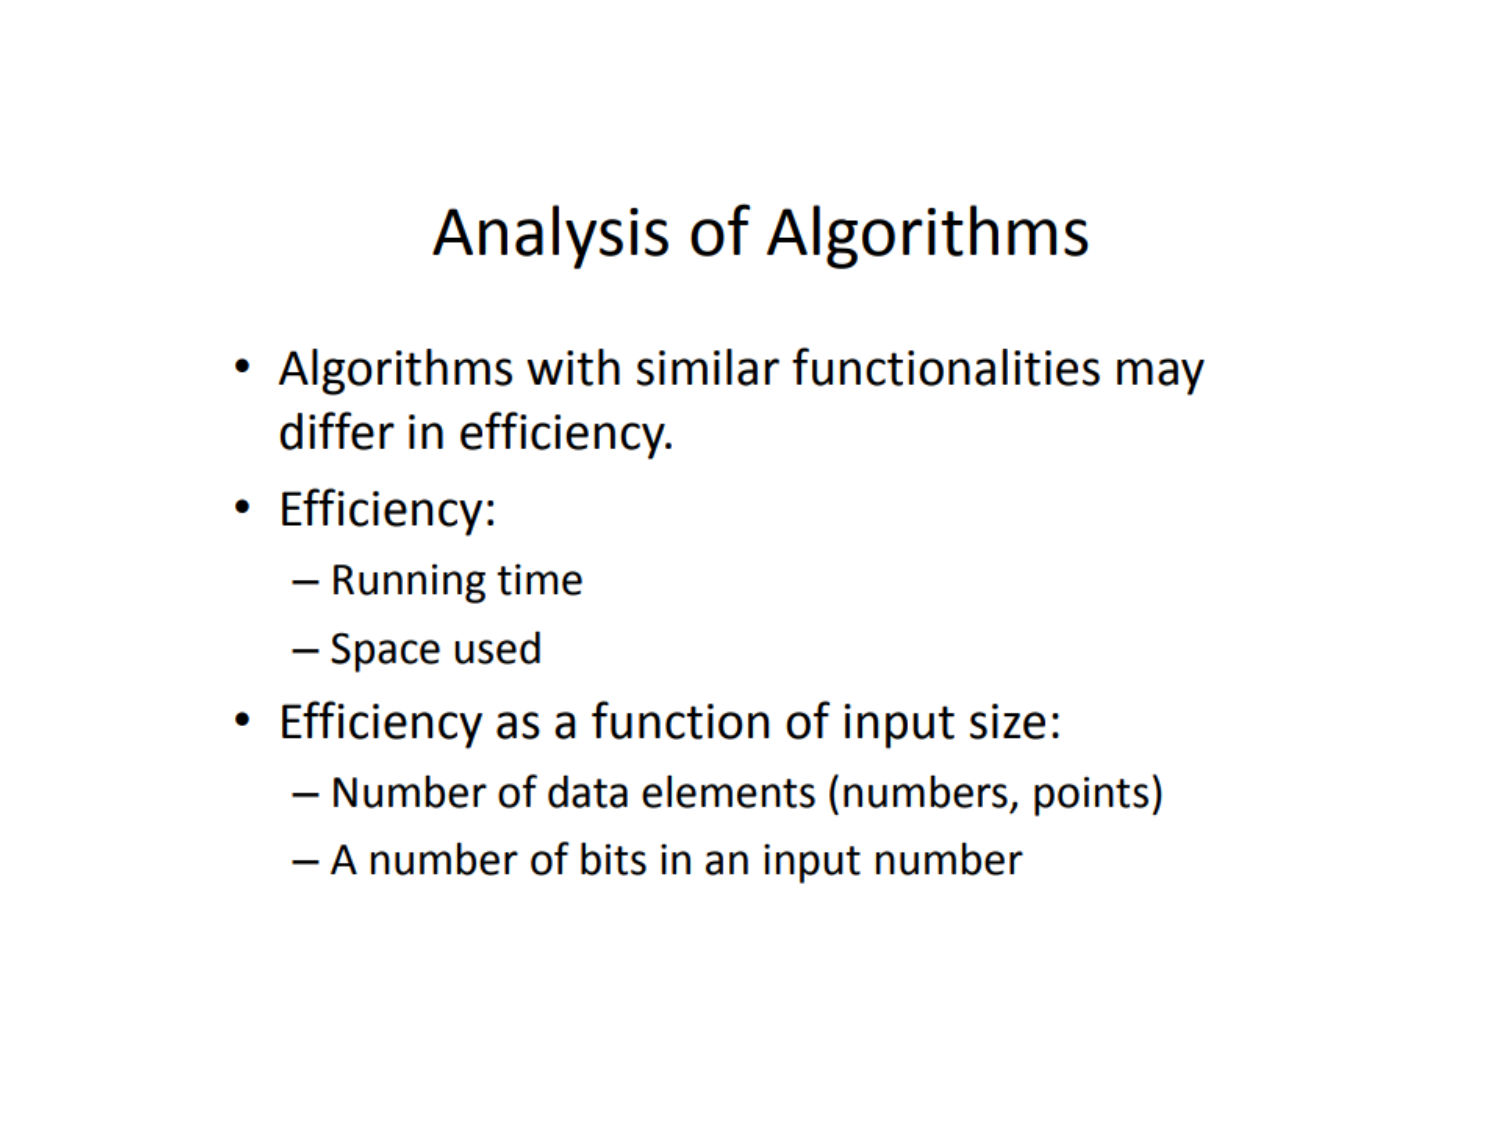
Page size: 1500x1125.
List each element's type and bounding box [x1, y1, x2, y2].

picture [209, 177, 1291, 948]
